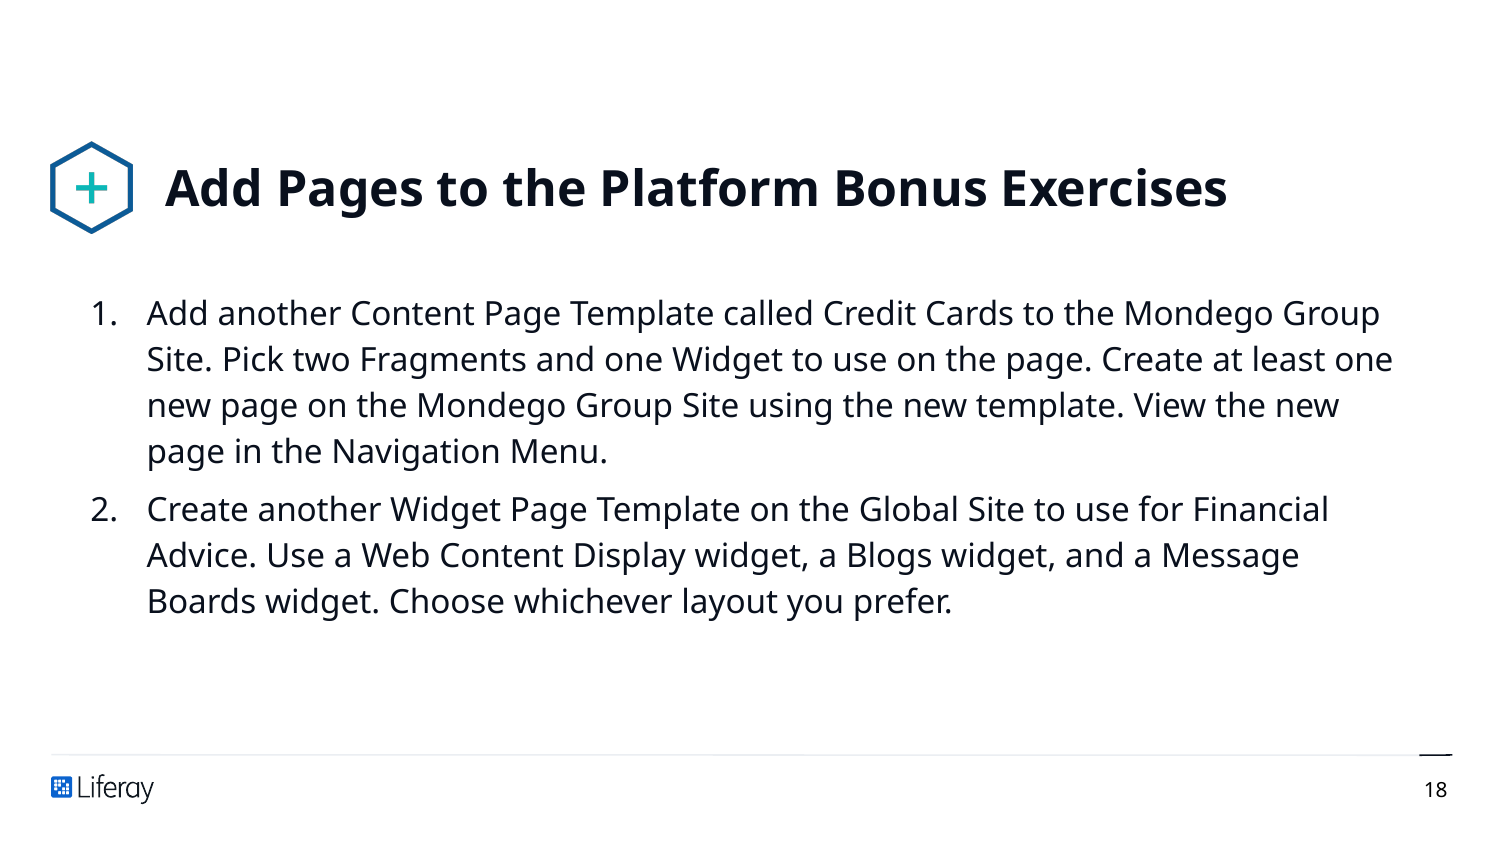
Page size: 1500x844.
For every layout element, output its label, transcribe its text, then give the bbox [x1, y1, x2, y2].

list Add another Content Page Template called Credit Cards to the Mondego Group Site. Pick two Fragments and one Widget to use on the page. Create at least one new page on the Mondego Group Site using the new template. View the new page in the Navigation Menu. Create another Widget Page Template on the Global Site to use for Financial Advice. Use a Web Content Display widget, a Blogs widget, and a Message Boards widget. Choose whichever layout you prefer. [90, 271, 1410, 611]
picture [45, 141, 139, 235]
title Add Pages to the Platform Bonus Exercises [165, 141, 1356, 236]
